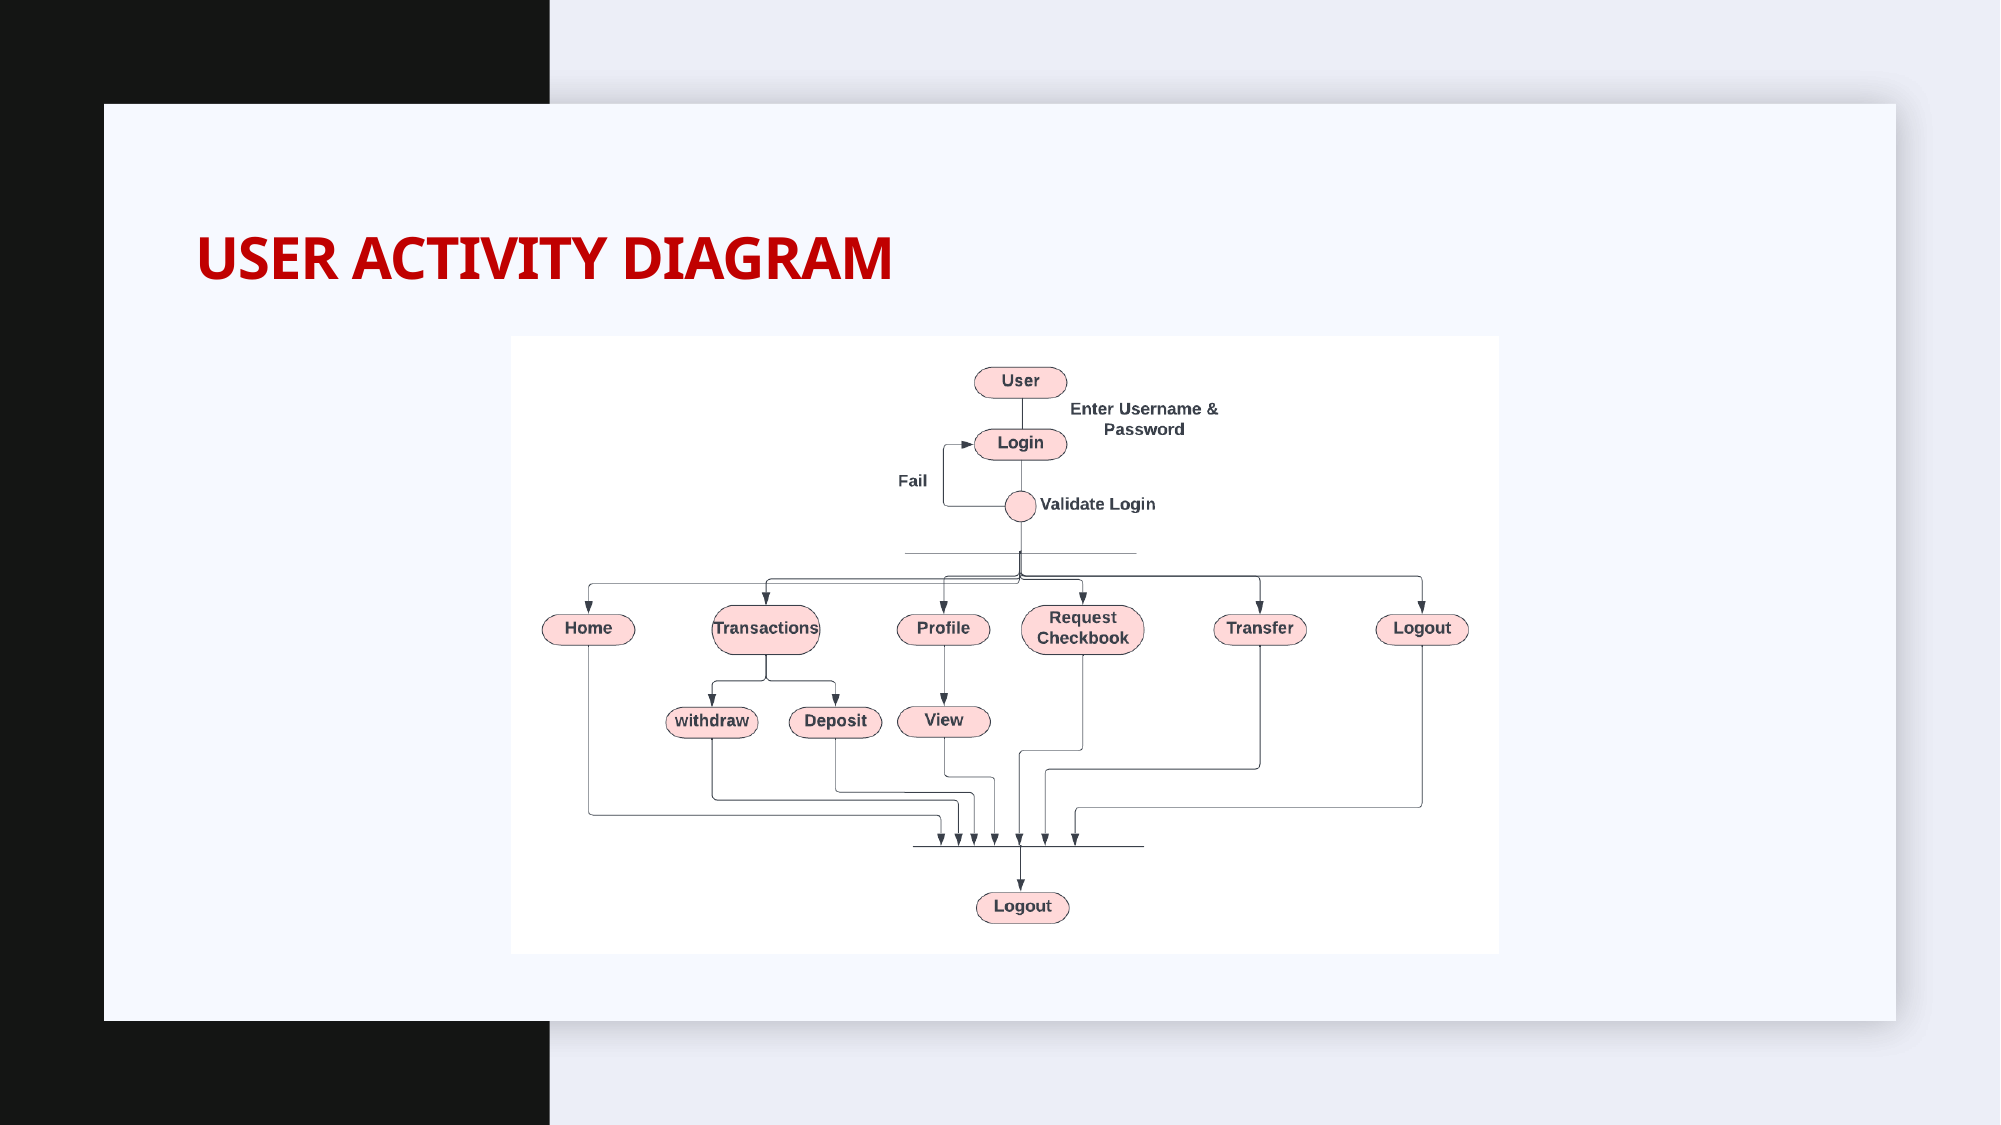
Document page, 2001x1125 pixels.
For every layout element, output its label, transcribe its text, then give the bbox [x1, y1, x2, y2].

title User Activity Diagram [180, 154, 1830, 367]
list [510, 336, 1500, 955]
